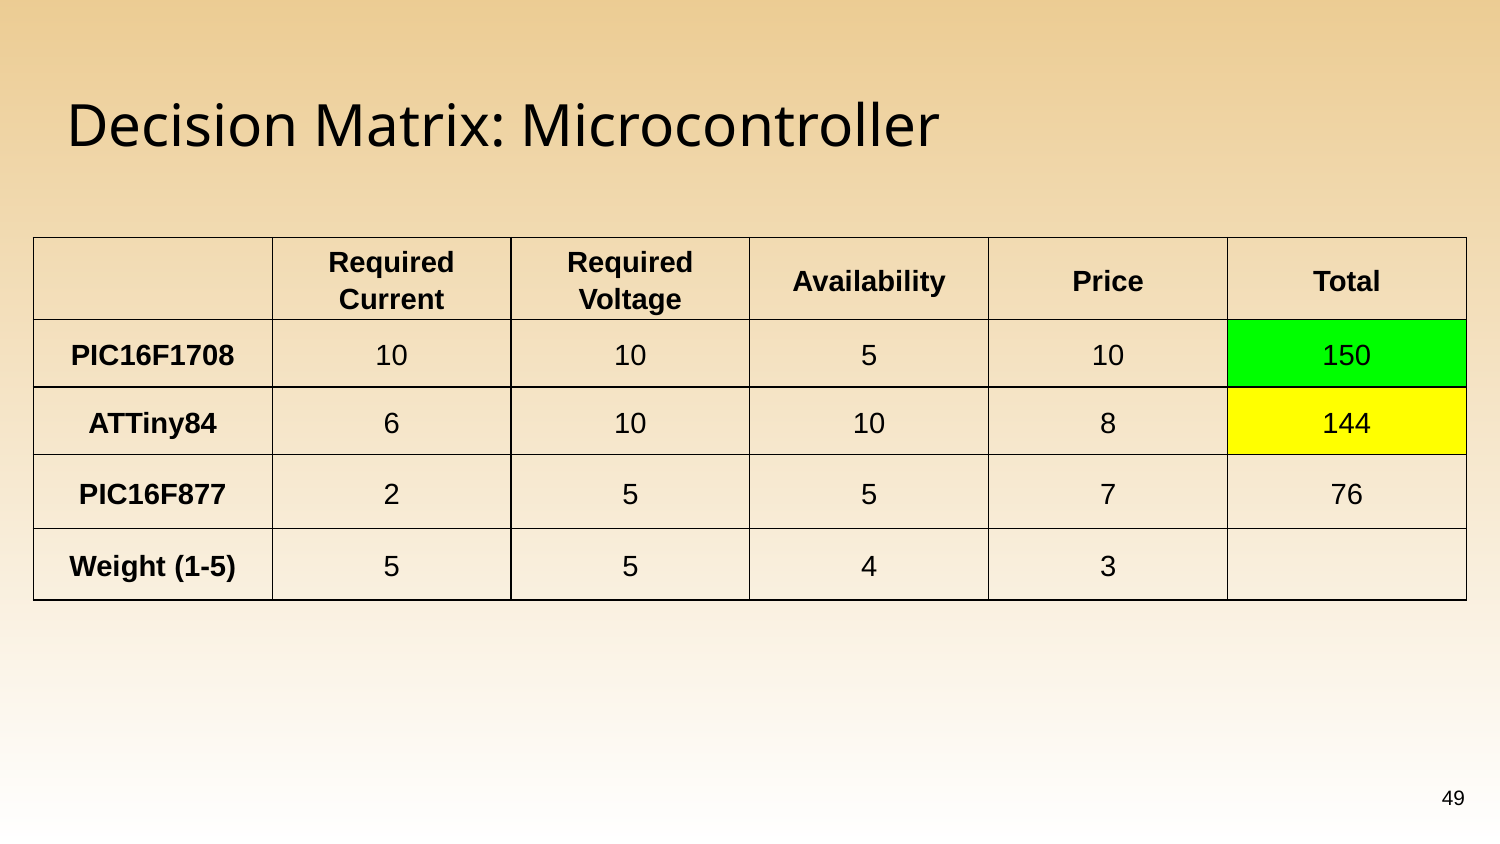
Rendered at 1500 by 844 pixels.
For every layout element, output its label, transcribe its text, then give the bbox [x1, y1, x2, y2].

table_cell Weight (1-5) [34, 529, 272, 599]
table_header Total [1228, 238, 1466, 319]
table_cell 76 [1228, 455, 1466, 528]
title Decision Matrix: Microcontroller [51, 72, 1449, 167]
table_header Availability [750, 238, 988, 319]
table_cell 10 [512, 388, 749, 454]
table_cell 10 [989, 320, 1227, 386]
table_cell 5 [750, 320, 988, 386]
table_cell 5 [750, 455, 988, 528]
table_cell 8 [989, 388, 1227, 454]
table_cell 10 [750, 388, 988, 454]
table_cell 5 [512, 529, 749, 599]
slide_number ‹#› [1389, 764, 1480, 830]
table_cell 3 [989, 529, 1227, 599]
table_cell 5 [512, 455, 749, 528]
table_header Price [989, 238, 1227, 319]
table_cell 5 [273, 529, 510, 599]
table_cell 144 [1228, 388, 1466, 454]
table_header Required Voltage [512, 238, 749, 319]
table_cell 2 [273, 455, 510, 528]
table_cell 10 [512, 320, 749, 386]
table_cell 6 [273, 388, 510, 454]
table_cell PIC16F877 [34, 455, 272, 528]
table_cell PIC16F1708 [34, 320, 272, 386]
table_cell [1228, 529, 1466, 599]
table_header Required Current [273, 238, 510, 319]
table_cell 150 [1228, 320, 1466, 386]
table_cell 7 [989, 455, 1227, 528]
table_cell ATTiny84 [34, 388, 272, 454]
table_header [34, 238, 272, 319]
table_cell 10 [273, 320, 510, 386]
table_cell 4 [750, 529, 988, 599]
